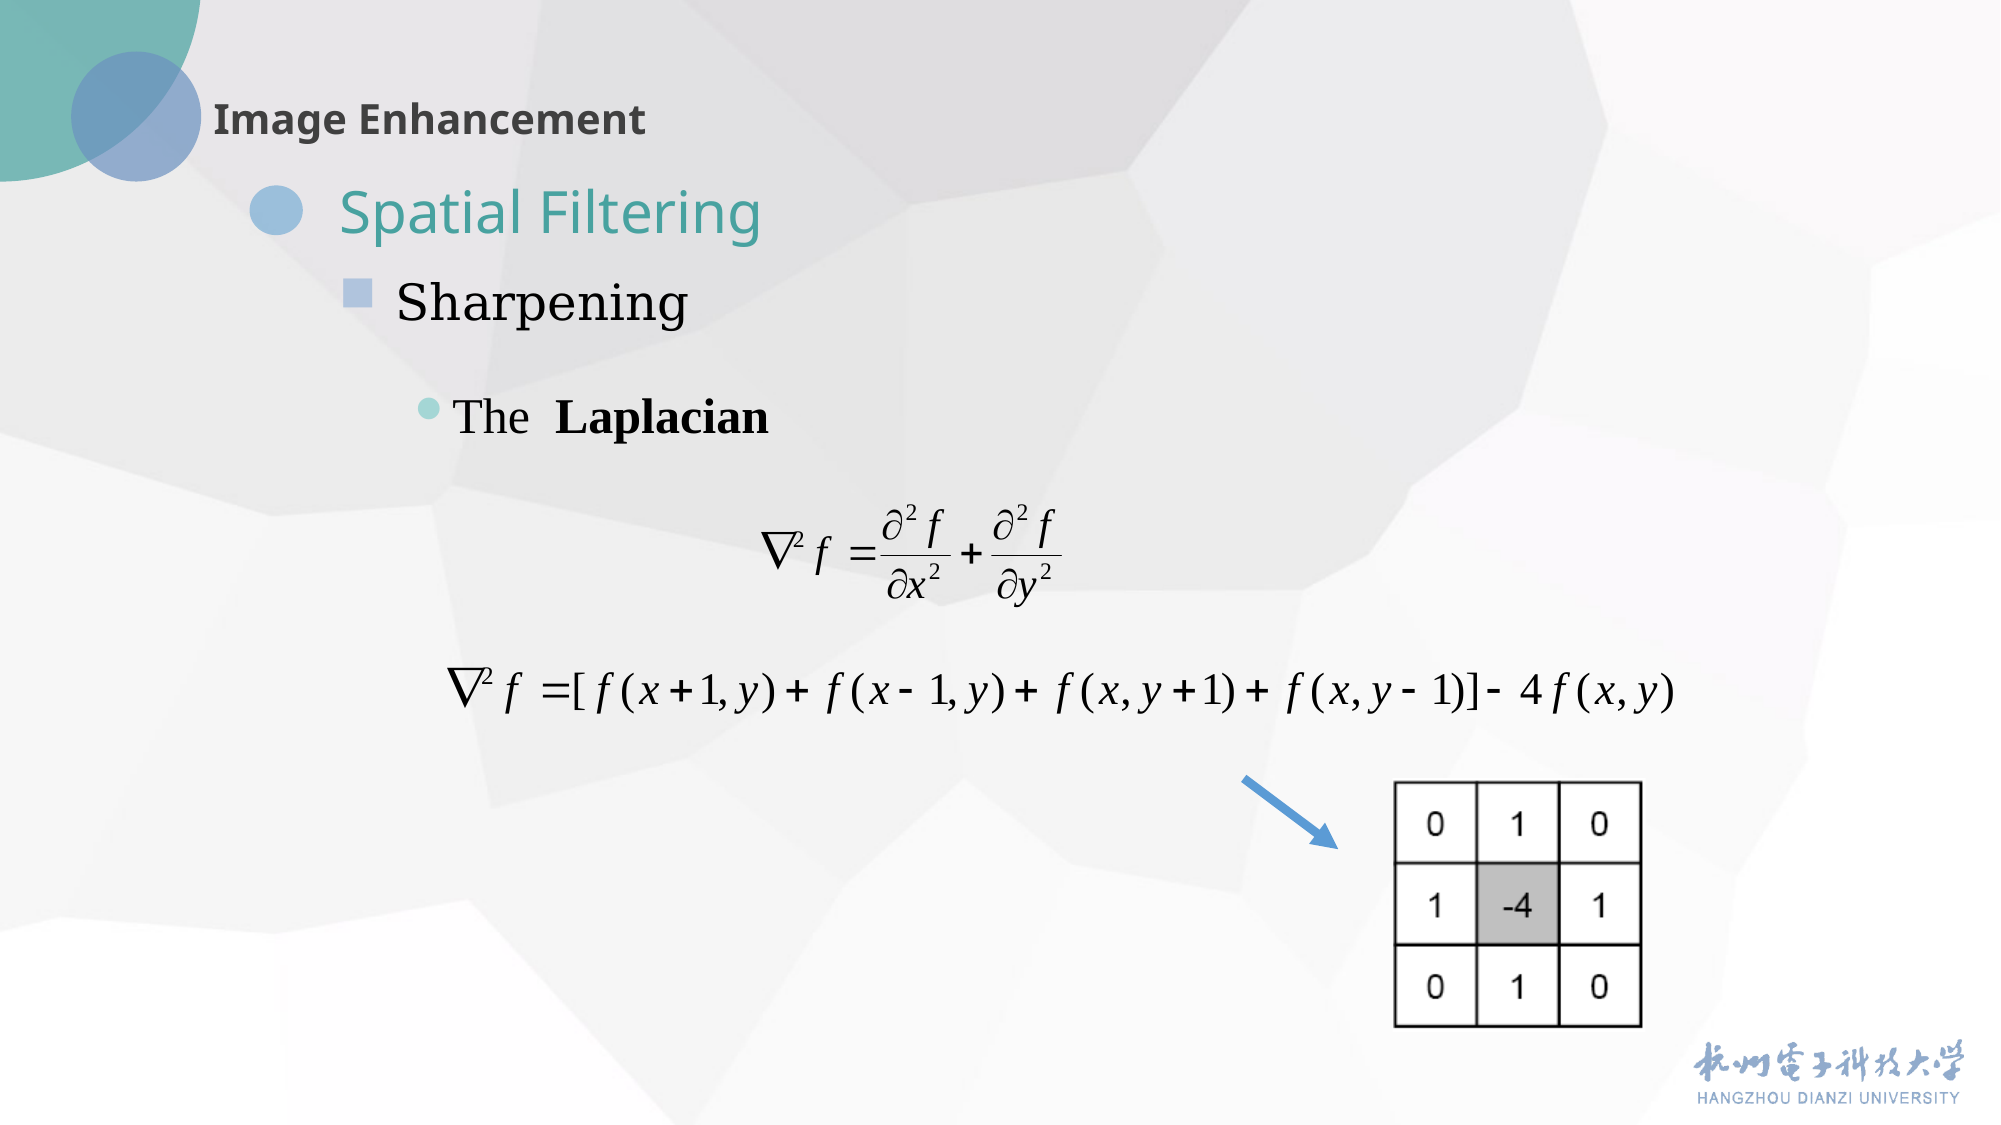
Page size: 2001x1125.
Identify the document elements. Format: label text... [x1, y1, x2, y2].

text_box [1243, 778, 1339, 850]
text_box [443, 659, 1680, 720]
picture [1392, 778, 1646, 1032]
text_box Sharpening [324, 262, 1426, 338]
text_box [248, 184, 304, 237]
text_box The Laplacian [400, 382, 1700, 1125]
text_box [0, 0, 202, 183]
text_box [70, 50, 203, 183]
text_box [757, 497, 1068, 614]
text_box Spatial Filtering [324, 167, 1717, 253]
picture [0, 0, 2001, 1125]
